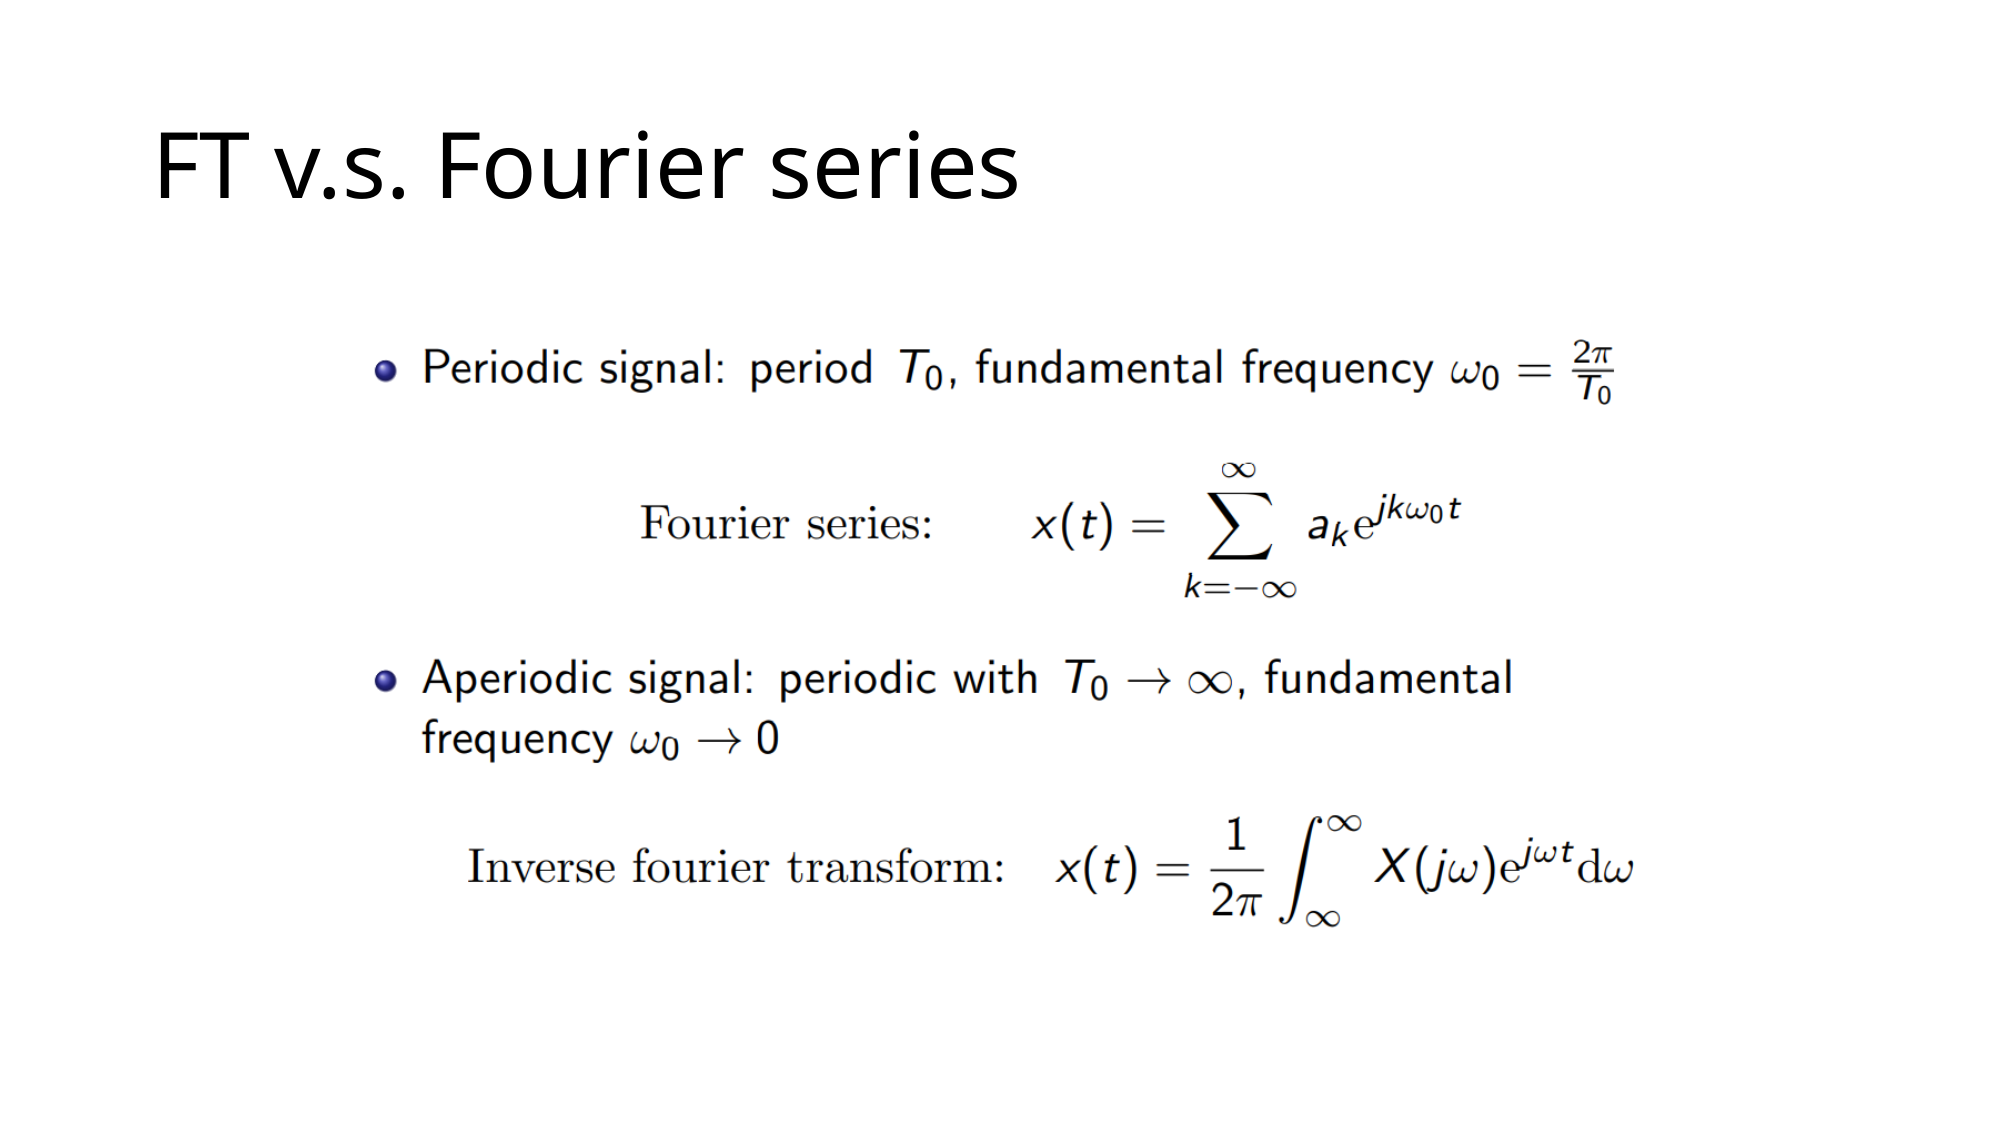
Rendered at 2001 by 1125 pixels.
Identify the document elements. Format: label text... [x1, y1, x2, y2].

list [336, 296, 1664, 1011]
title FT v.s. Fourier series [137, 59, 1863, 278]
